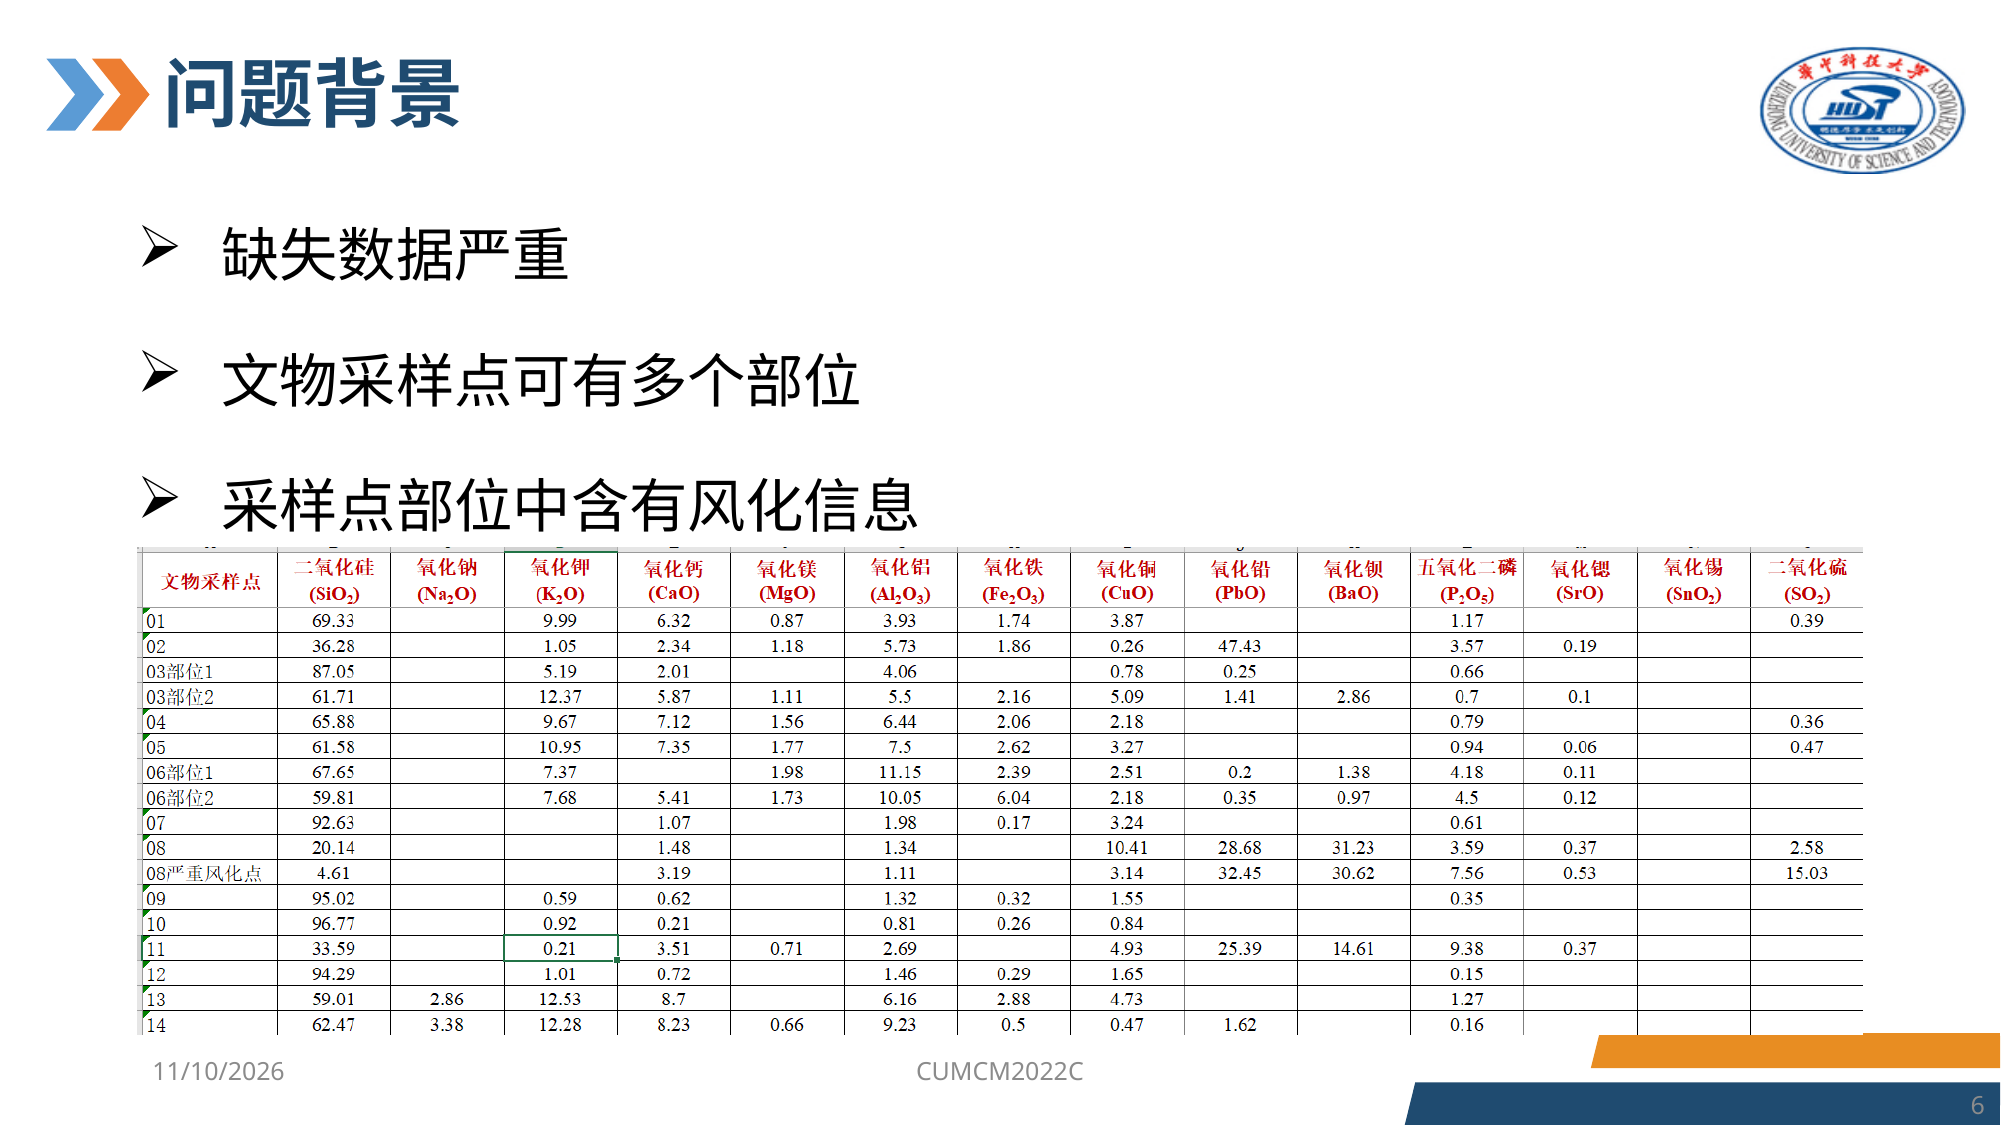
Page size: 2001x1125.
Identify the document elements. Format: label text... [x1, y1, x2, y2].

slide_number 6 [1549, 1076, 2000, 1125]
text_box 缺失数据严重 文物采样点可有多个部位 采样点部位中含有风化信息 [122, 175, 1847, 919]
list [137, 547, 1863, 1035]
footer CUMCM2022C [662, 1042, 1338, 1103]
title 问题背景 [149, 49, 1875, 146]
picture [1759, 46, 1966, 174]
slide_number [137, 1042, 588, 1103]
